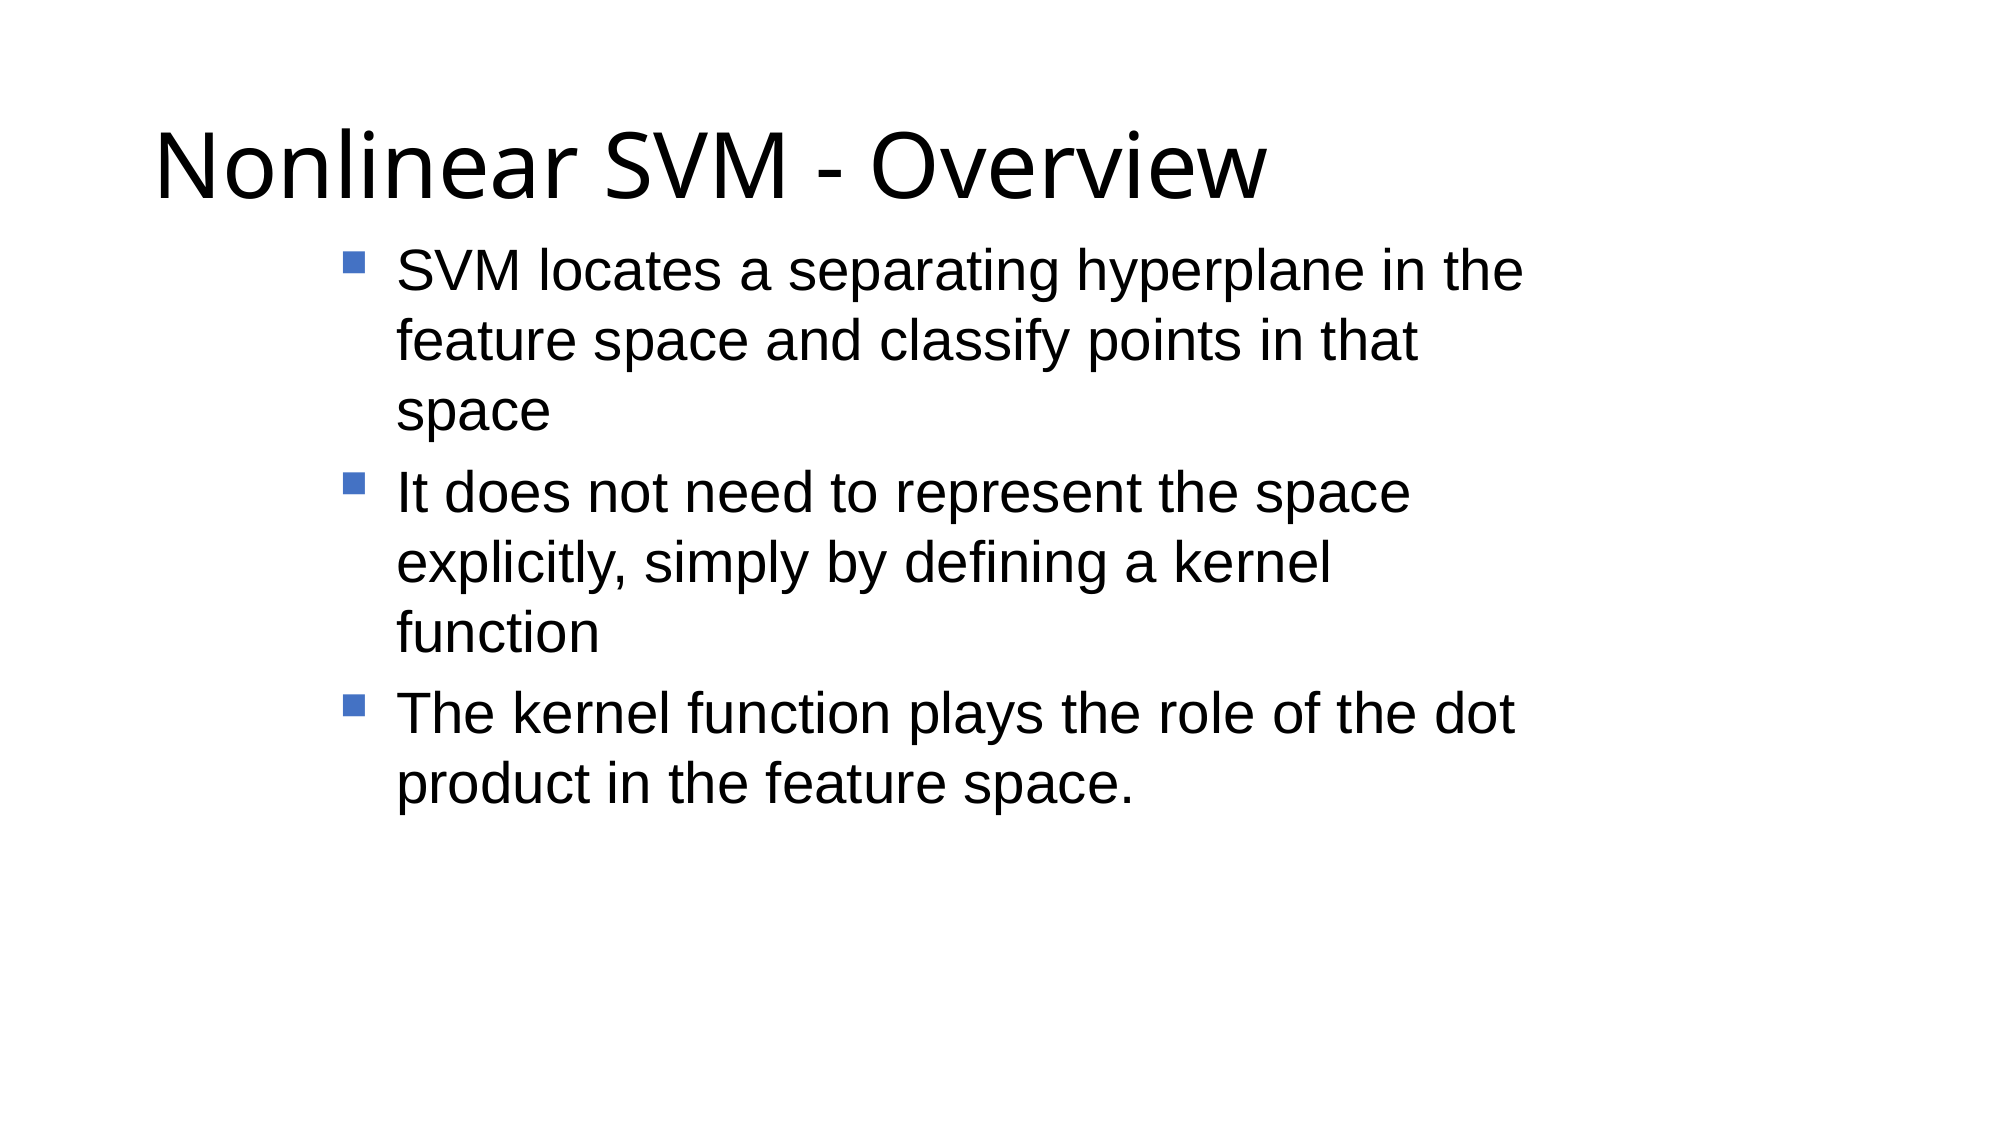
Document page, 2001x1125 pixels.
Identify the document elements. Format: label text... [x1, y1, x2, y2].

title Nonlinear SVM - Overview [137, 59, 1863, 278]
text_box SVM locates a separating hyperplane in the feature space and classify points in that space It does not need to represent the space explicitly, simply by defining a kernel function The kernel function plays the role of the dot product in the feature space. [324, 278, 1563, 956]
